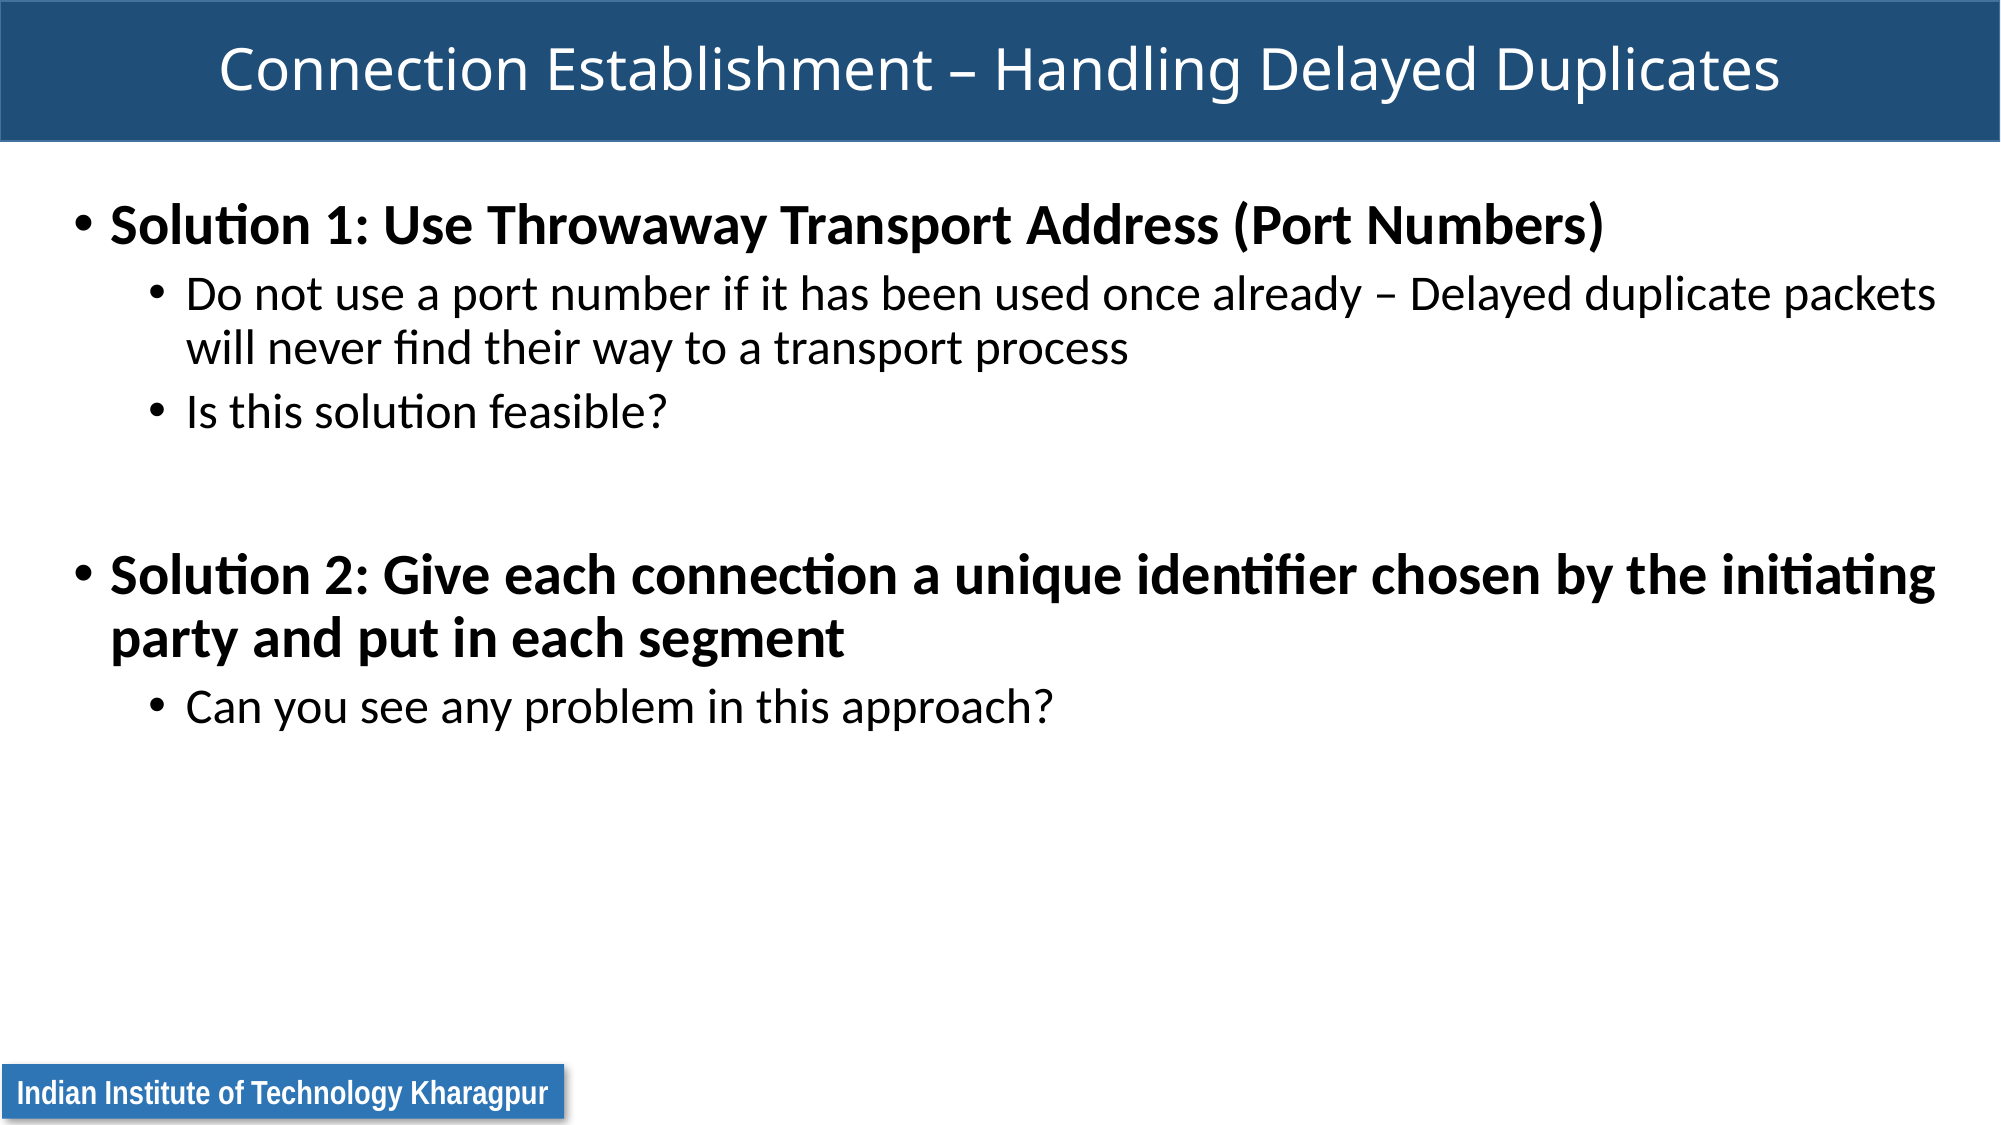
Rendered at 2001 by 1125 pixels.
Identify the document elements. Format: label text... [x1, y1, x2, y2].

title Connection Establishment – Handling Delayed Duplicates [0, 1, 2000, 141]
list Solution 1: Use Throwaway Transport Address (Port Numbers) Do not use a port number if it has been used once already – Delayed duplicate packets will never find their way to a transport process Is this solution feasible? Solution 2: Give each connection a unique identifier chosen by the initiating party and put in each segment Can you see any problem in this approach? [58, 186, 1954, 1065]
